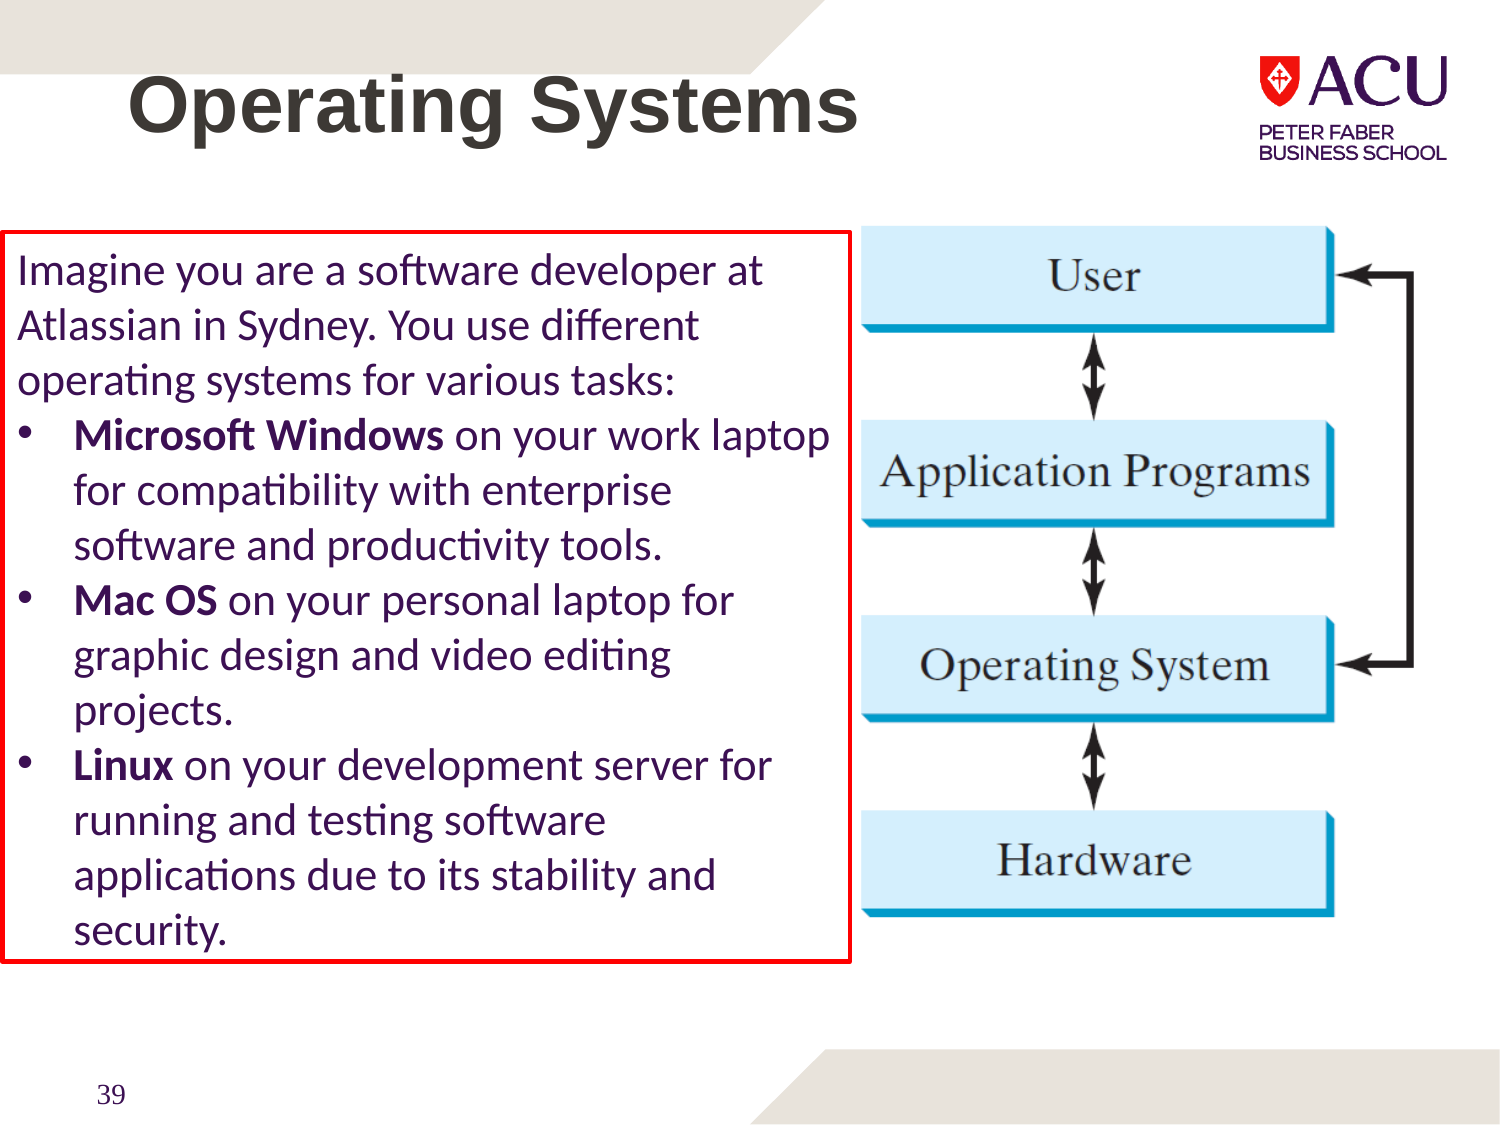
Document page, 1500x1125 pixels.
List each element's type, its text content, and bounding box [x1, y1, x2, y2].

title Operating Systems [112, 37, 1388, 163]
picture [849, 199, 1436, 932]
text_box Imagine you are a software developer at Atlassian in Sydney. You use different operating systems for various tasks: Microsoft Windows on your work laptop for compatibility with enterprise software and productivity tools. Mac OS on your personal laptop for graphic design and video editing projects. Linux on your development server for running and testing software applications due to its stability and security. [2, 232, 850, 962]
slide_number 39 [81, 1068, 156, 1109]
picture [1240, 41, 1466, 175]
